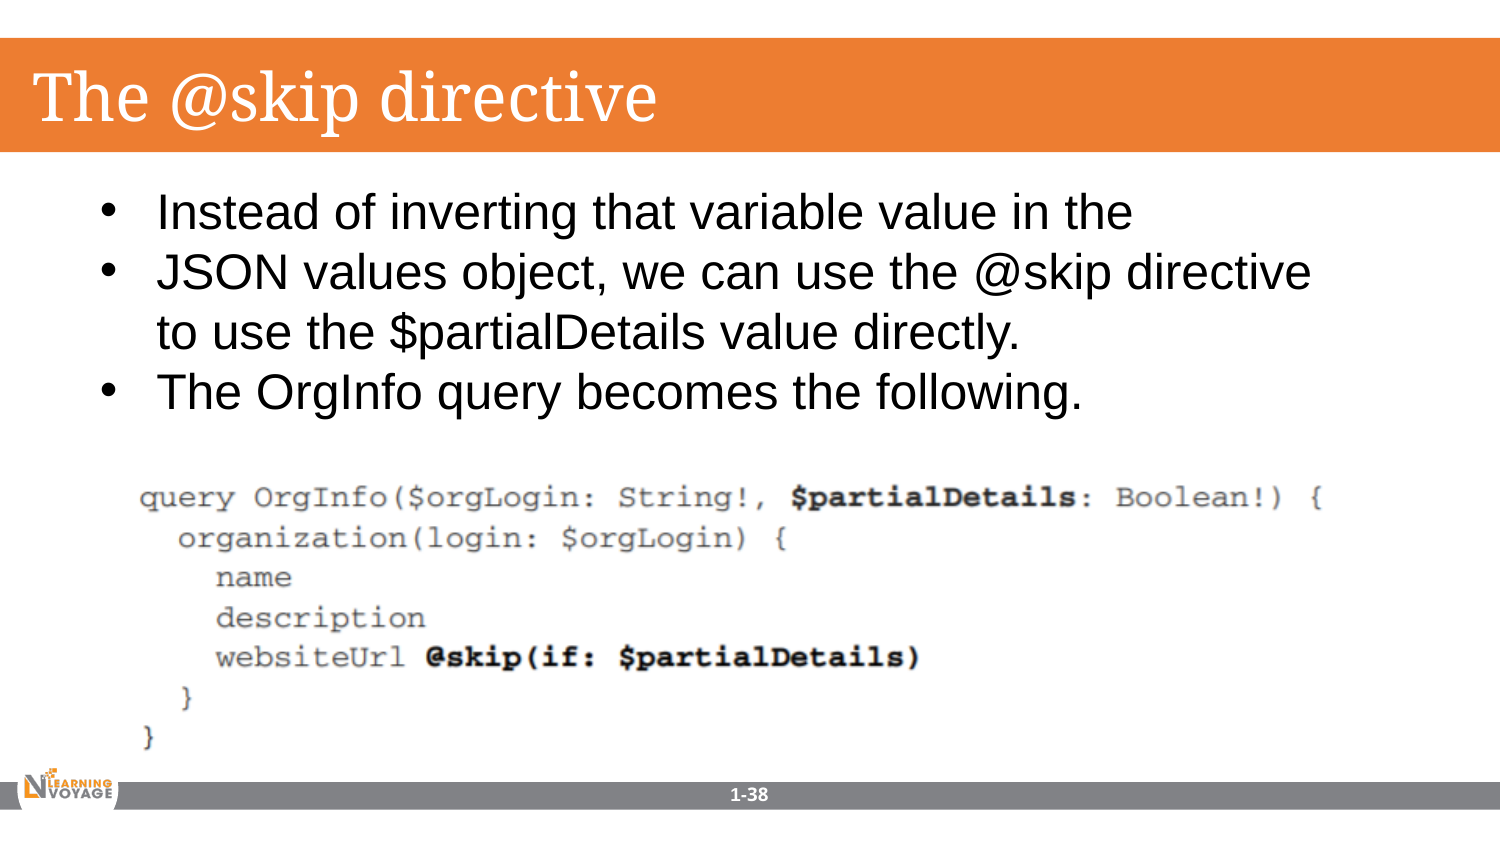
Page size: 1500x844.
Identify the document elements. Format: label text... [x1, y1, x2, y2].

text_box Instead of inverting that variable value in the JSON values object, we can use the @skip directive to use the $partialDetails value directly. The OrgInfo query becomes the following. [100, 177, 1347, 420]
text_box The @skip directive [0, 37, 1500, 153]
picture [0, 478, 1407, 844]
slide_number 1-38 [692, 770, 784, 821]
